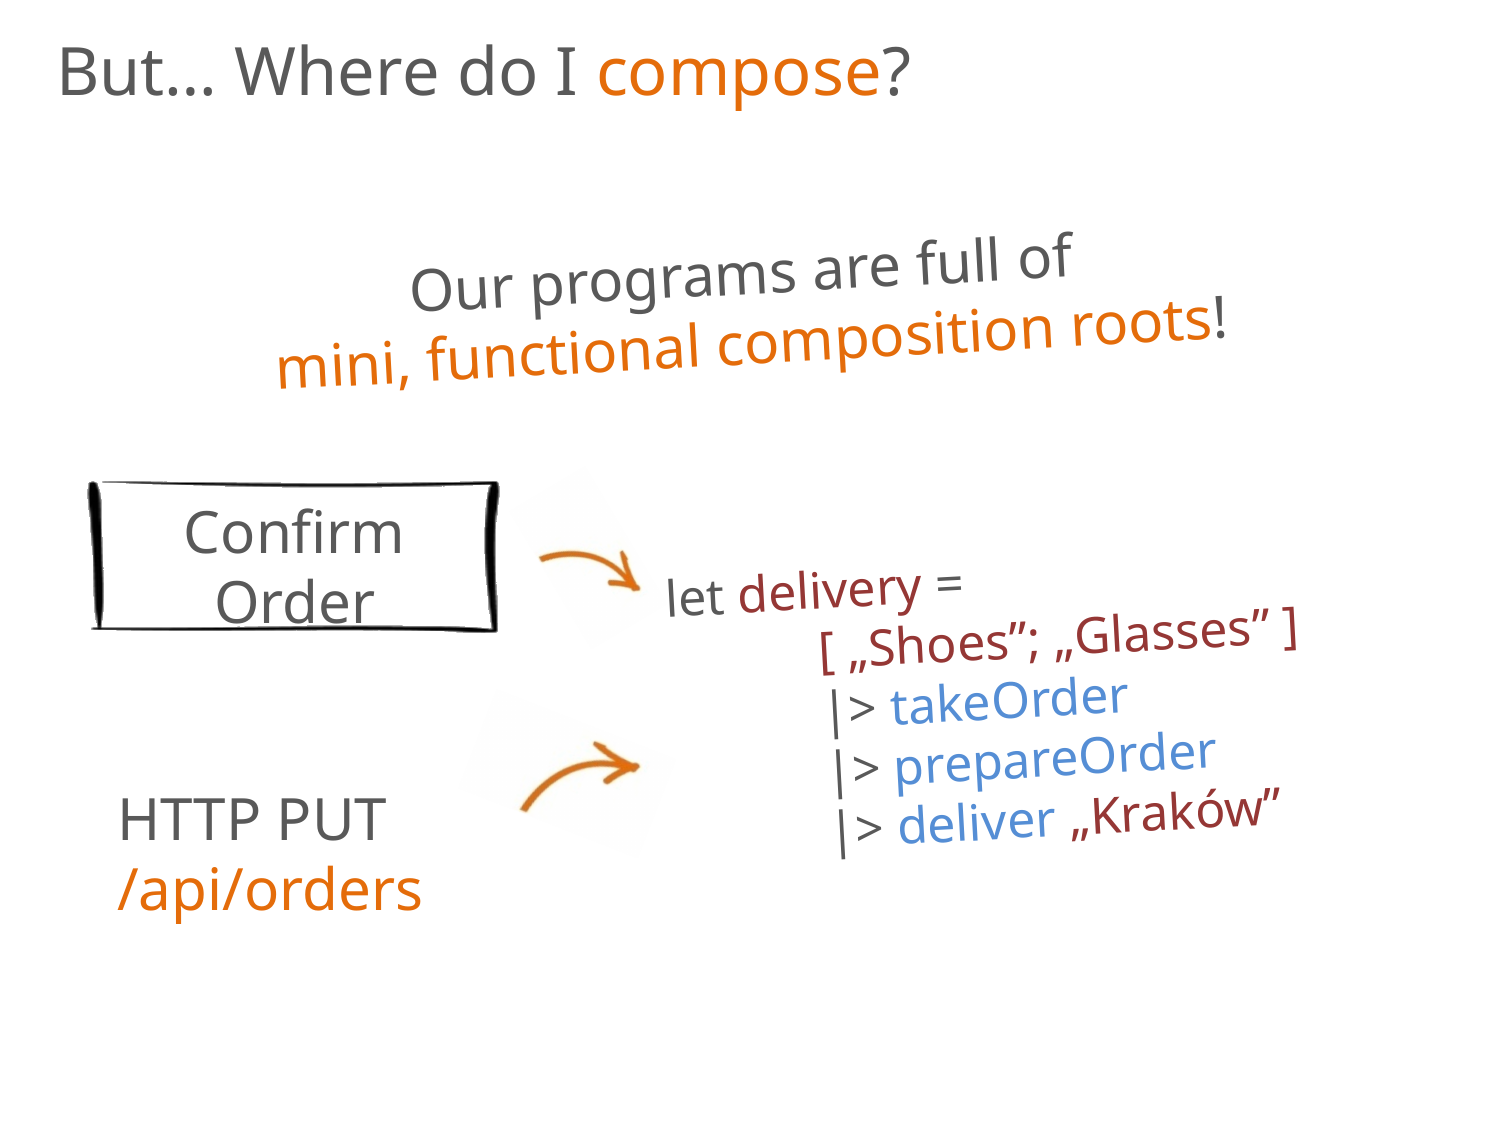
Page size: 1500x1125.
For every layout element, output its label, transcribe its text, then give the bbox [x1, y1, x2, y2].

picture [507, 467, 669, 648]
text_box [86, 479, 504, 650]
text_box But… Where do I compose? [41, 30, 1459, 268]
text_box let delivery = [ „Shoes”; „Glasses” ] |> takeOrder |> prepareOrder |> deliver „Kraków” [651, 504, 1500, 885]
title HTTP PUT /api/orders [102, 753, 503, 950]
picture [459, 690, 675, 857]
text_box Our programs are full of mini, functional composition roots! [70, 268, 1435, 487]
